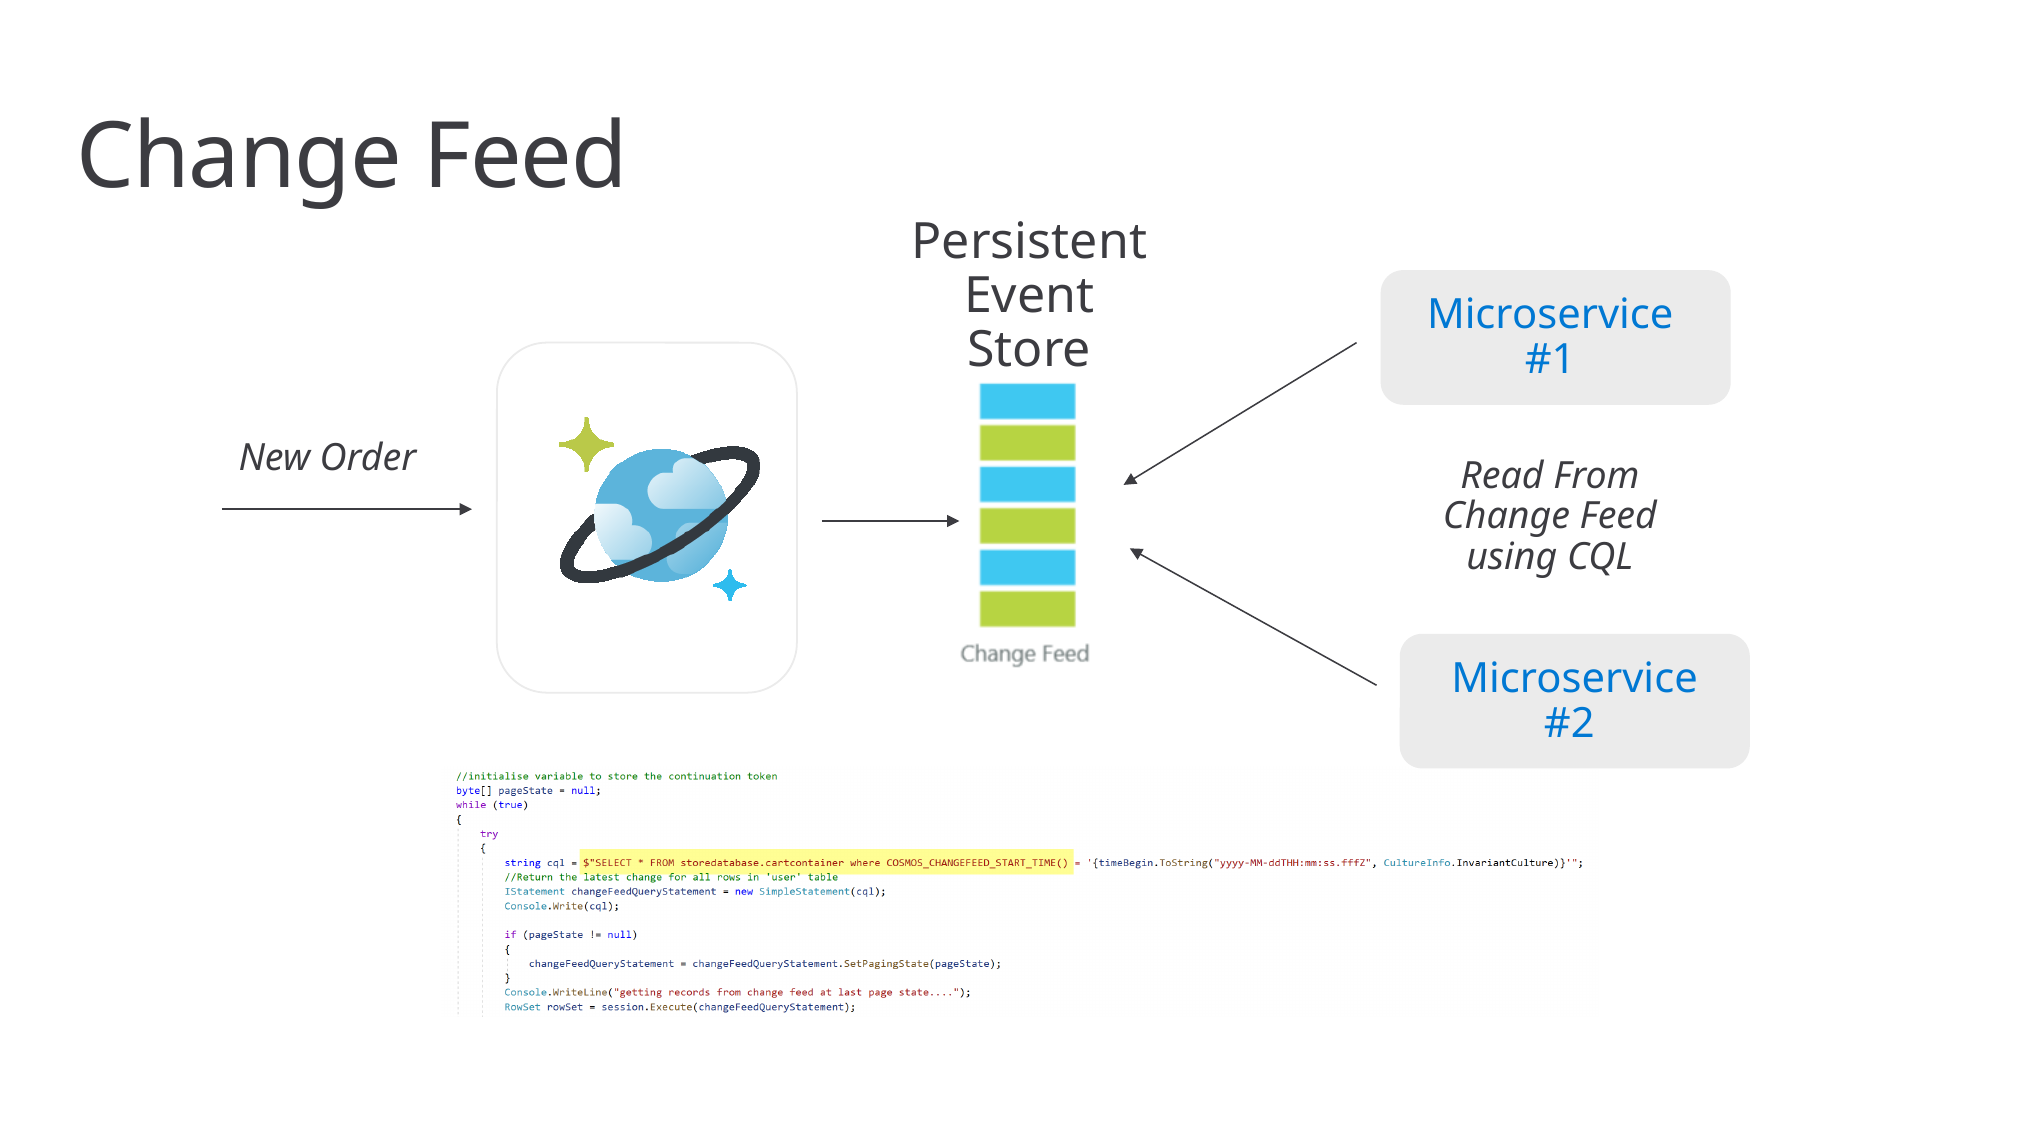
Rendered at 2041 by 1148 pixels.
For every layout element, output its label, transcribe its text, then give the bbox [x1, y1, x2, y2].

picture [441, 765, 1599, 1018]
text_box Read From Change Feed using CQL [1369, 432, 1731, 602]
title Change Feed [76, 93, 680, 185]
text_box New Order [208, 418, 447, 500]
text_box Microservice #1 [1379, 269, 1732, 406]
text_box Microservice #2 [1398, 633, 1751, 770]
picture [959, 368, 1100, 674]
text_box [496, 342, 798, 693]
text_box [1129, 548, 1377, 686]
text_box Persistent Event Store [873, 191, 1186, 402]
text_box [1123, 342, 1357, 486]
